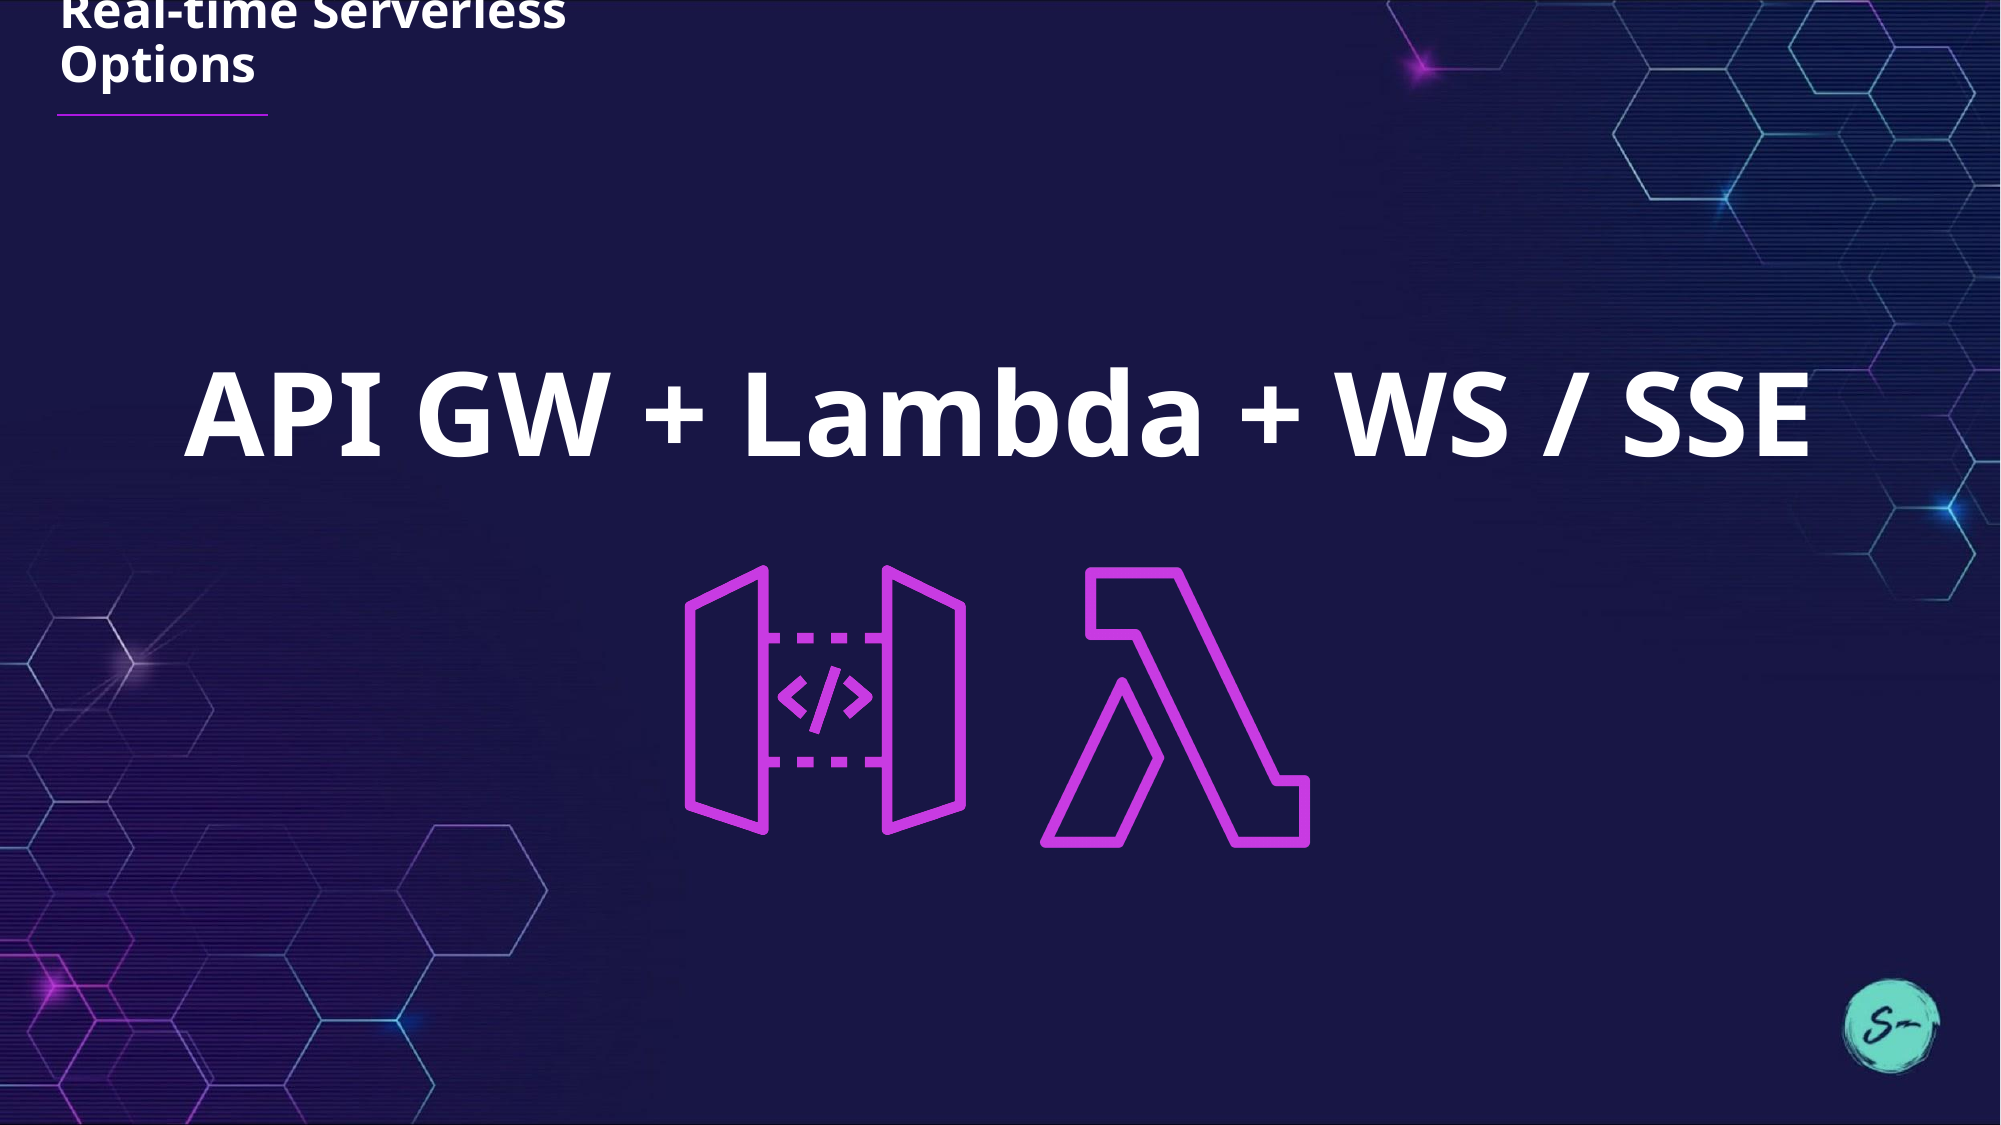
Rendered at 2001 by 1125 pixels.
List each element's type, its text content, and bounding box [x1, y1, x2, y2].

title API GW + Lambda + WS / SSE [84, 306, 1916, 490]
title Real-time Serverless Options [44, 19, 685, 101]
picture [0, 0, 2001, 1125]
